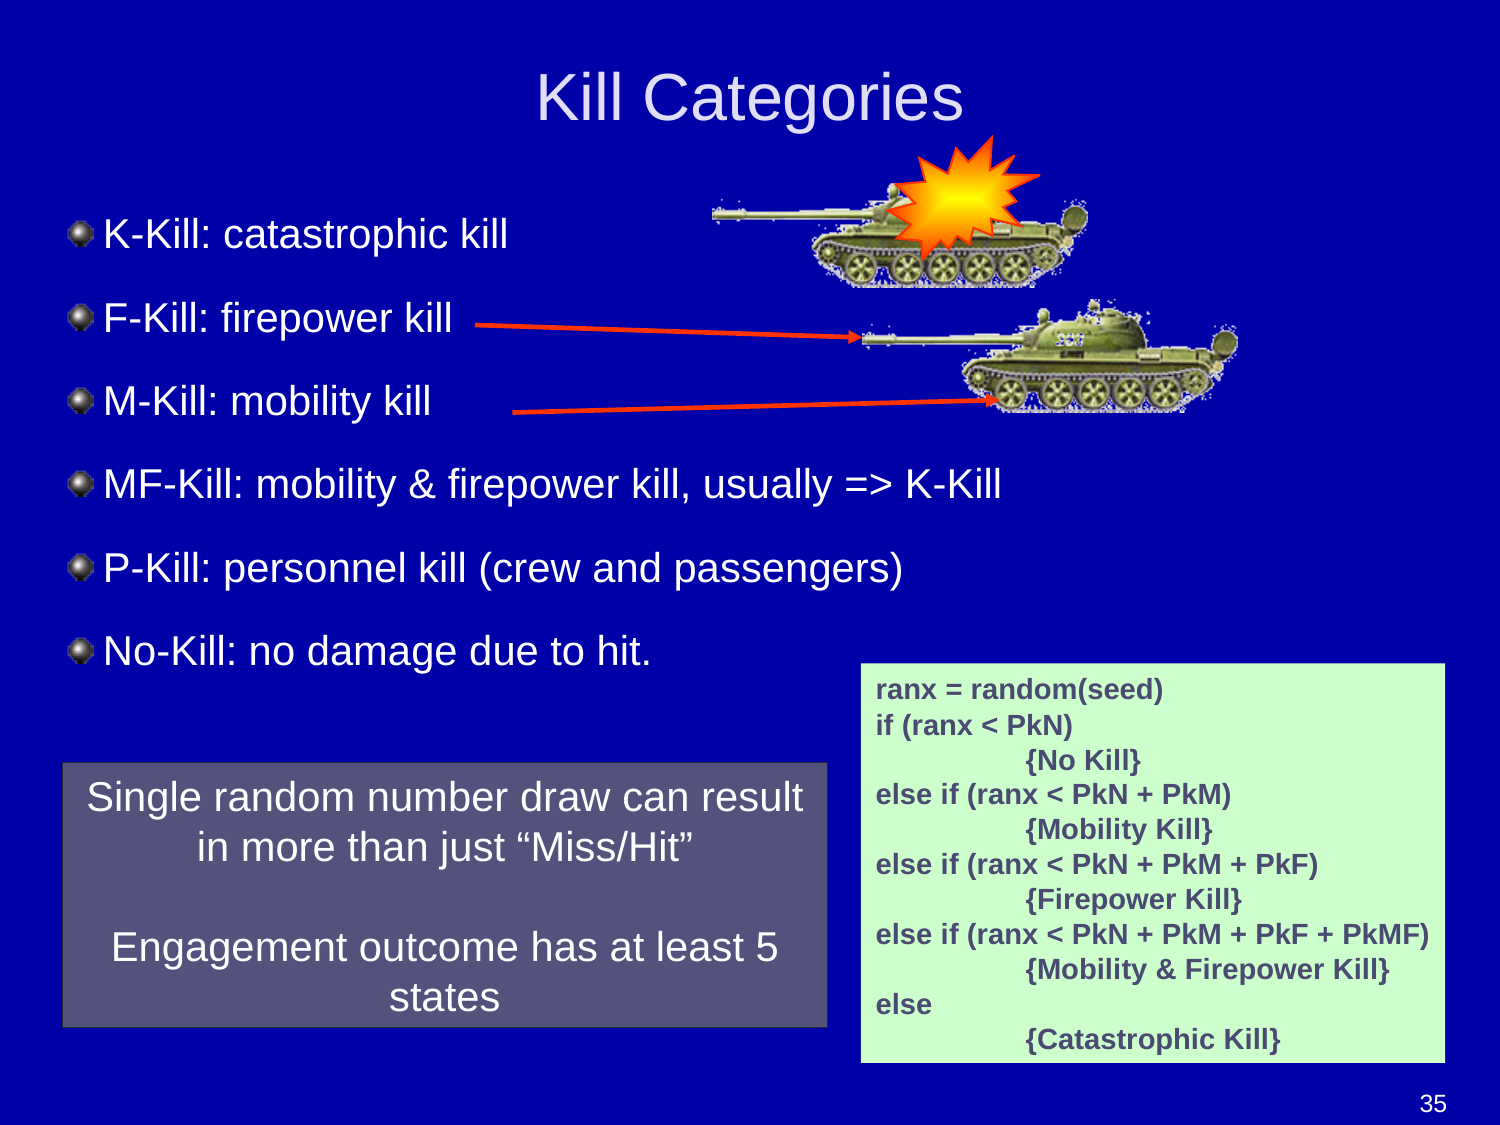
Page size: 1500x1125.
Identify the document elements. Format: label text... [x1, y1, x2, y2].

picture [862, 299, 1238, 413]
picture [64, 550, 94, 581]
picture [712, 174, 1088, 288]
title Kill Categories [74, 0, 1426, 188]
picture [64, 217, 94, 247]
text_box K-Kill: catastrophic kill F-Kill: firepower kill M-Kill: mobility kill MF-Kill: mobility & firepower kill, usually => K-Kill P-Kill: personnel kill (crew and passengers) No-Kill: no damage due to hit. [49, 199, 1238, 910]
text_box Single random number draw can result in more than just “Miss/Hit” Engagement outcome has at least 5 states [62, 762, 828, 1028]
picture [64, 300, 94, 331]
picture [64, 634, 94, 664]
text_box ranx = random(seed) if (ranx < PkN) {No Kill} else if (ranx < PkN + PkM) {Mobility Kill} else if (ranx < PkN + PkM + PkF) {Firepower Kill} else if (ranx < PkN + PkM + PkF + PkMF) {Mobility & Firepower Kill} else {Catastrophic Kill} [860, 663, 1446, 1063]
text_box [919, 137, 1015, 173]
picture [64, 384, 94, 414]
text_box [474, 324, 857, 344]
picture [64, 467, 94, 497]
slide_number 35 [1112, 1049, 1463, 1125]
